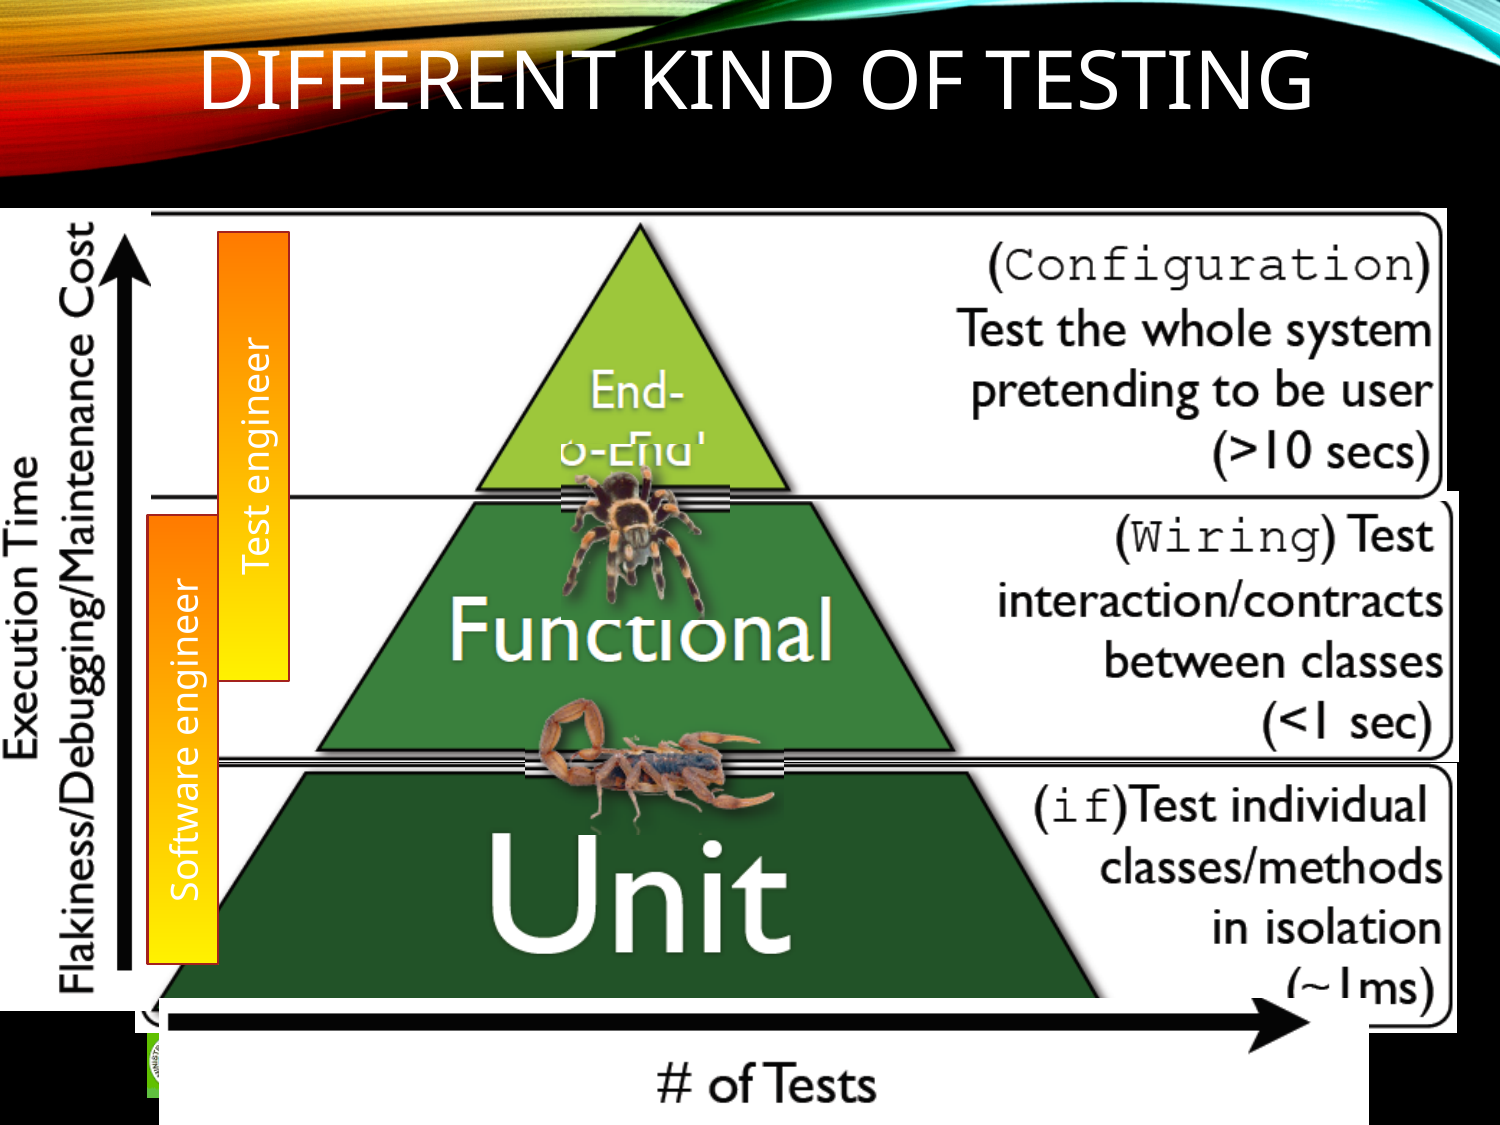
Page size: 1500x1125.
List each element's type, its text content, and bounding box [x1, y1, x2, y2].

picture [0, 0, 1500, 178]
title Different Kind of Testing [112, 30, 1331, 135]
picture [0, 207, 1459, 1125]
